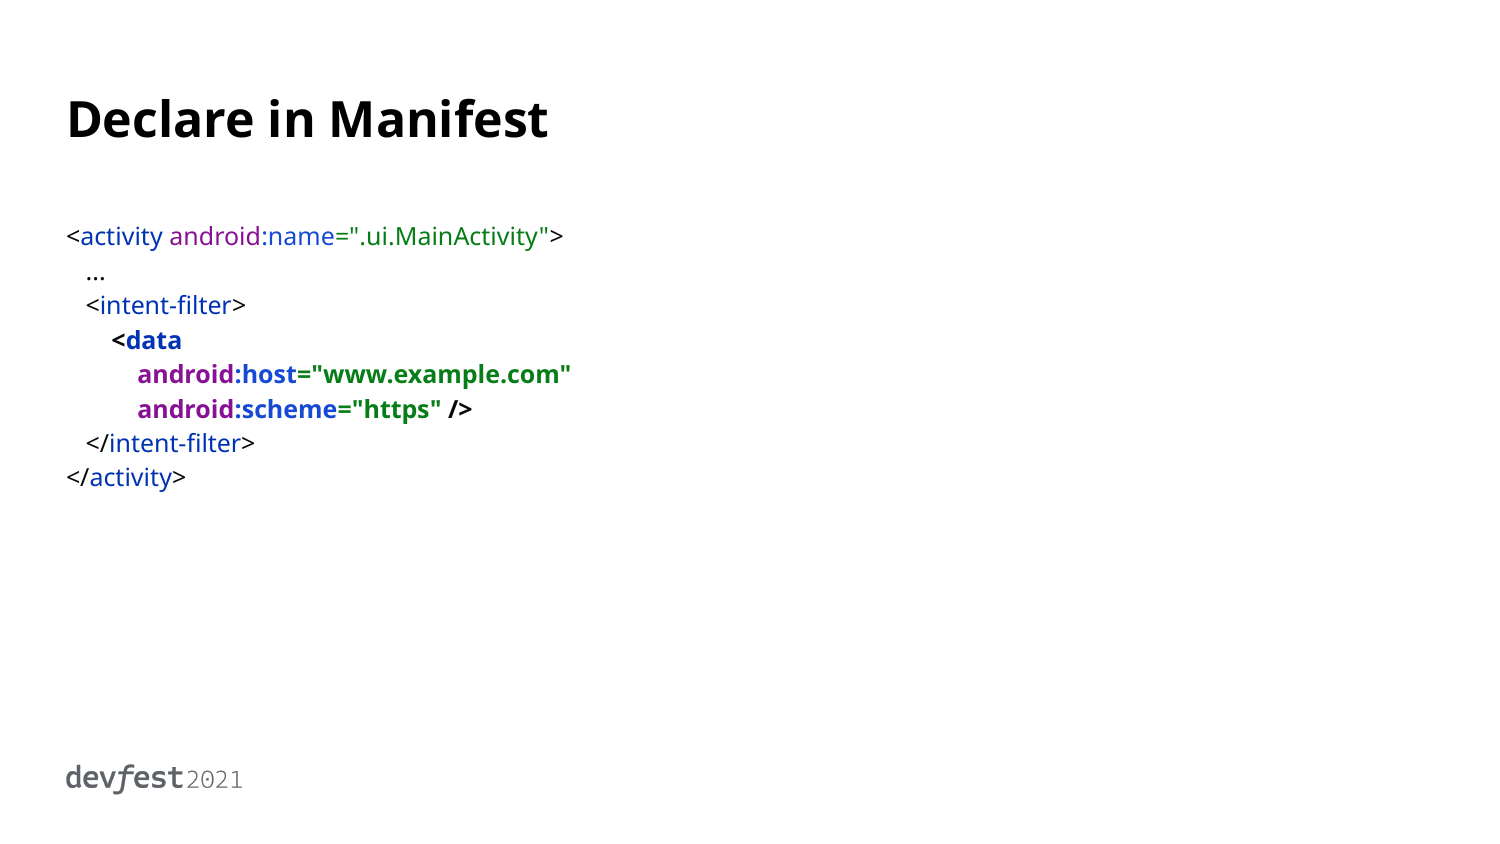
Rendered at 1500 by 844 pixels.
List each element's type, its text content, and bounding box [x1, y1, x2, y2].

picture [65, 761, 243, 797]
text_box <activity android:name=".ui.MainActivity"> ... <intent-filter> <data android:host="www.example.com" android:scheme="https" /> </intent-filter> </activity> [51, 201, 1427, 507]
title Declare in Manifest [51, 72, 1449, 167]
